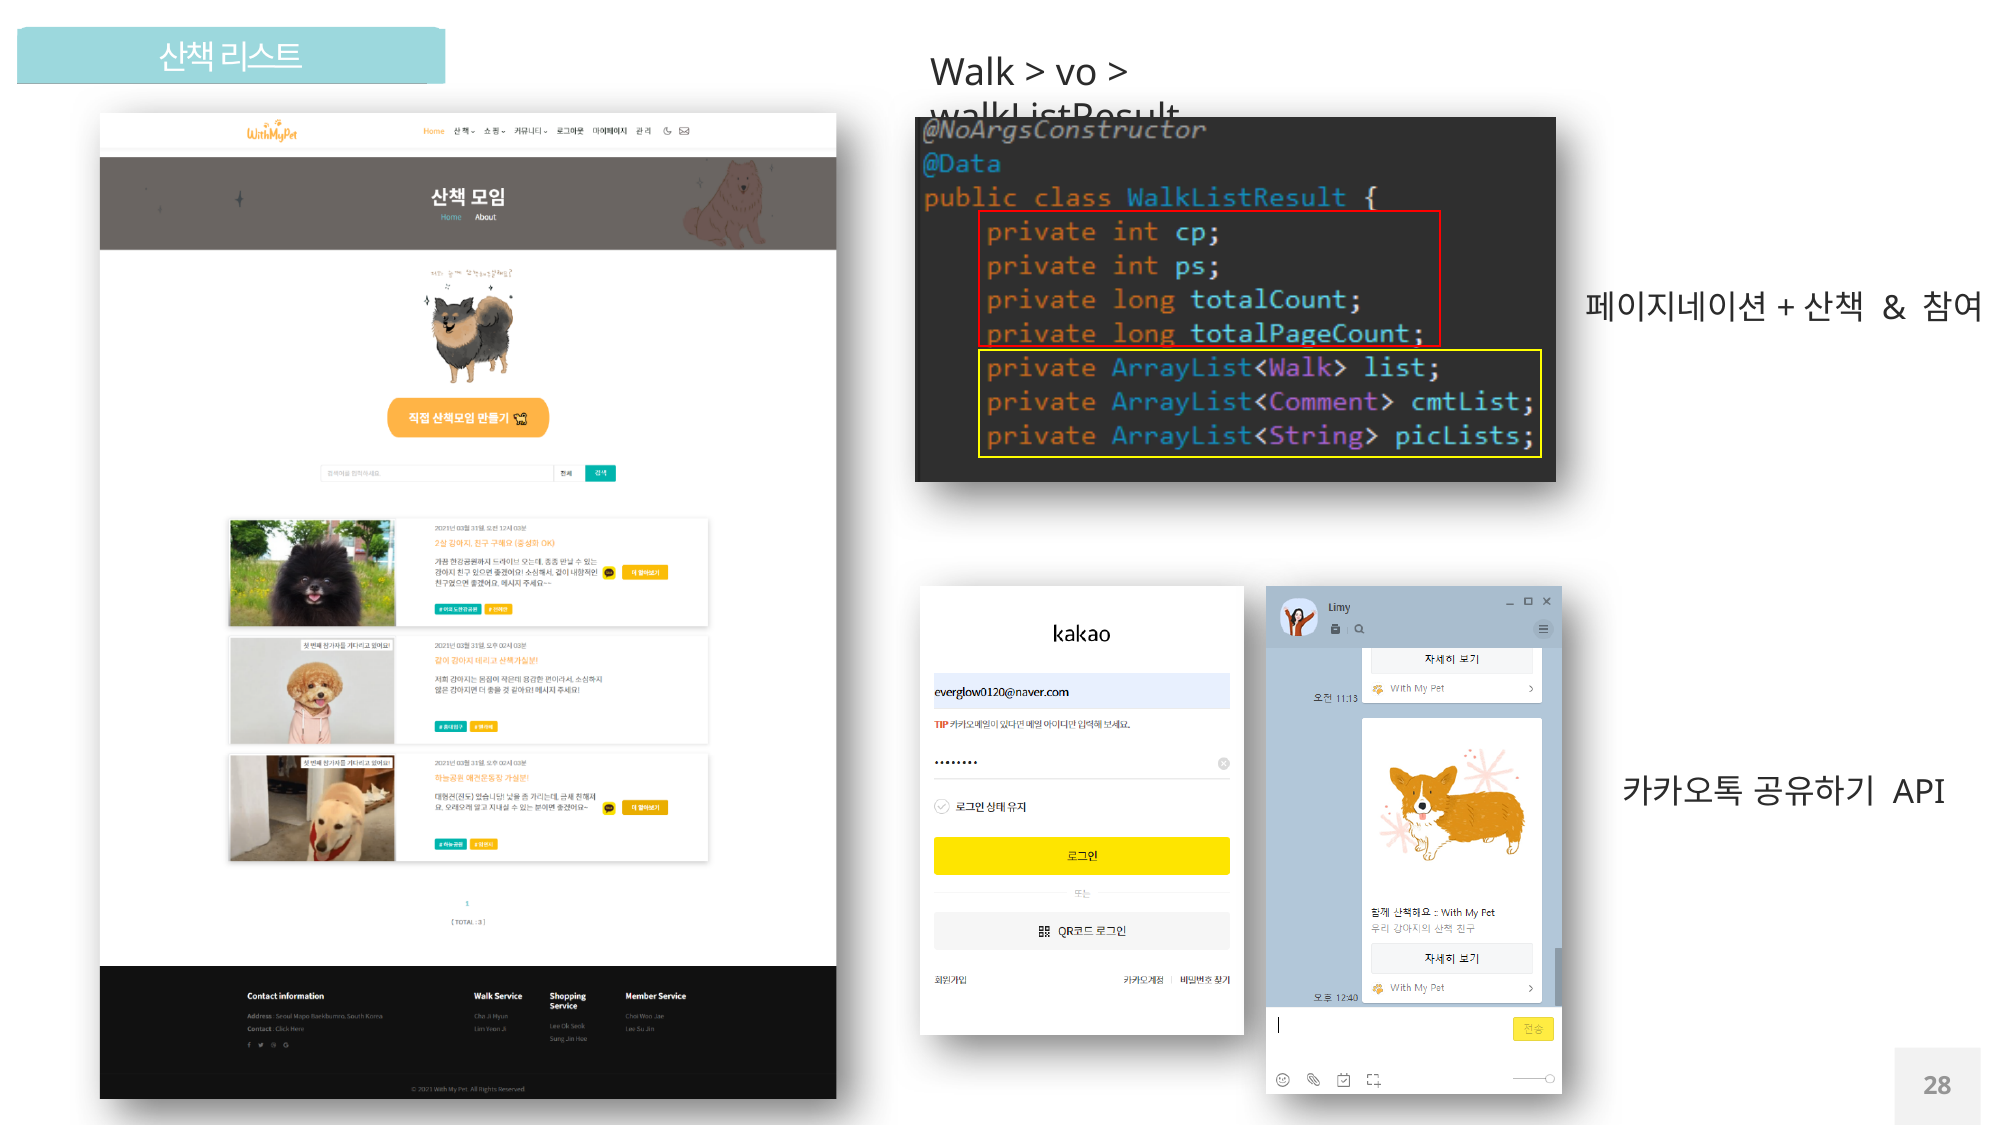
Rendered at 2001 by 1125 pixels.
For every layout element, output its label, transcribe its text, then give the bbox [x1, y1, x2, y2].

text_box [915, 117, 1556, 482]
picture [99, 113, 837, 1099]
text_box 카카오톡 공유하기 API [1607, 762, 1979, 818]
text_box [920, 586, 1562, 1094]
text_box 페이지네이션+산책 & 참여 [1603, 278, 2000, 334]
text_box 28 [1900, 1061, 1975, 1118]
text_box Walk > vo > walkListResult [915, 40, 1395, 115]
text_box [1893, 1046, 1982, 1125]
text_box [17, 26, 446, 85]
